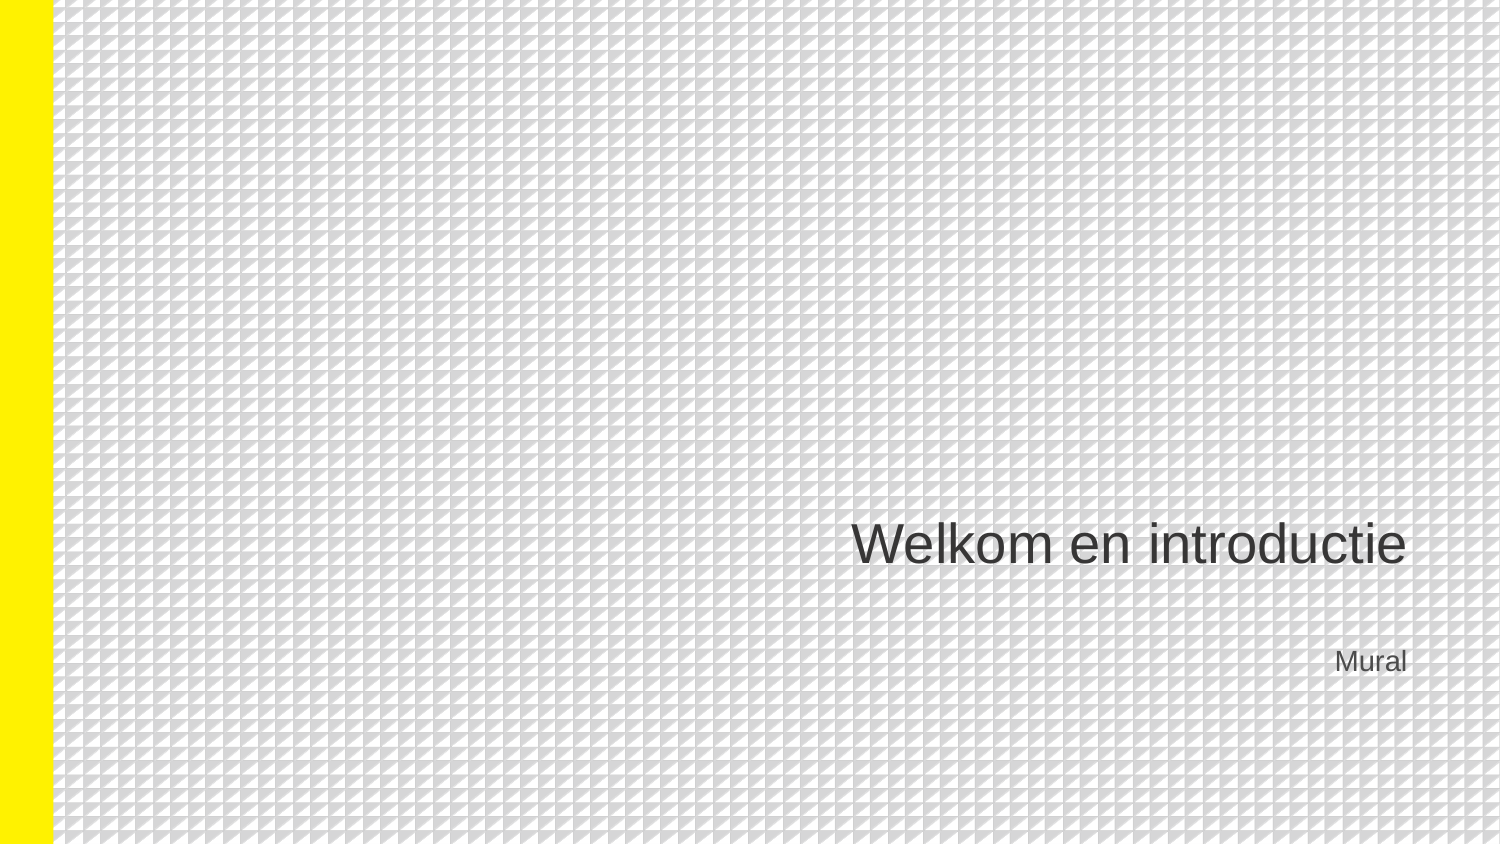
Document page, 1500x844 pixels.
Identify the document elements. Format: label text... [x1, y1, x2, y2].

subtitle Mural [297, 631, 1423, 836]
text_box [0, 0, 54, 844]
title Welkom en introductie [147, 246, 1423, 591]
picture [54, 0, 1500, 844]
